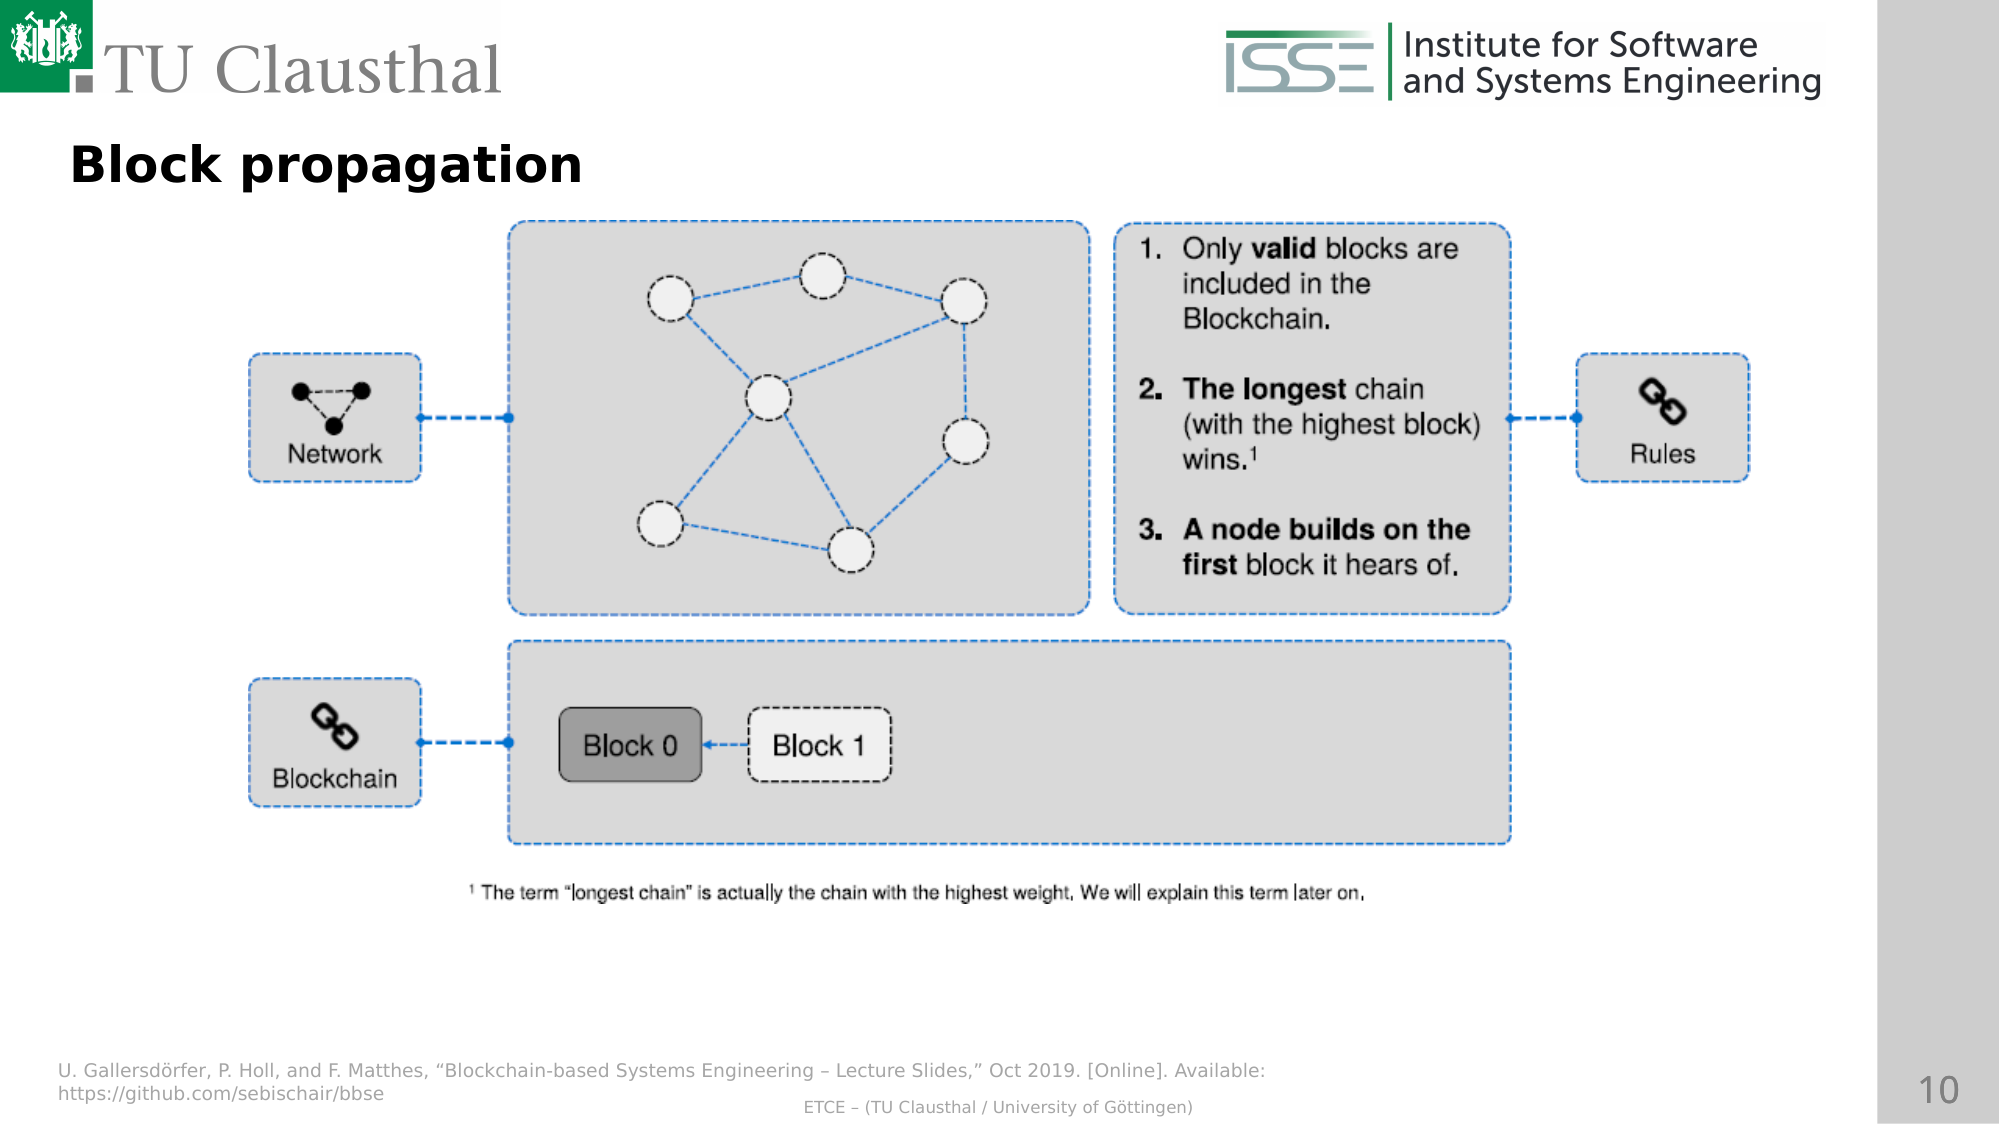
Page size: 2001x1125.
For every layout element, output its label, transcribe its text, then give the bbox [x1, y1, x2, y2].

picture [1218, 22, 1826, 107]
text_box Block propagation [54, 125, 1818, 207]
picture [0, 0, 501, 93]
picture [248, 220, 1751, 904]
text_box U. Gallersdörfer, P. Holl, and F. Matthes, “Blockchain-based Systems Engineering – Lecture Slides,” Oct 2019. [Online]. Available: https://github.com/sebischair/bbse [43, 1051, 1521, 1112]
